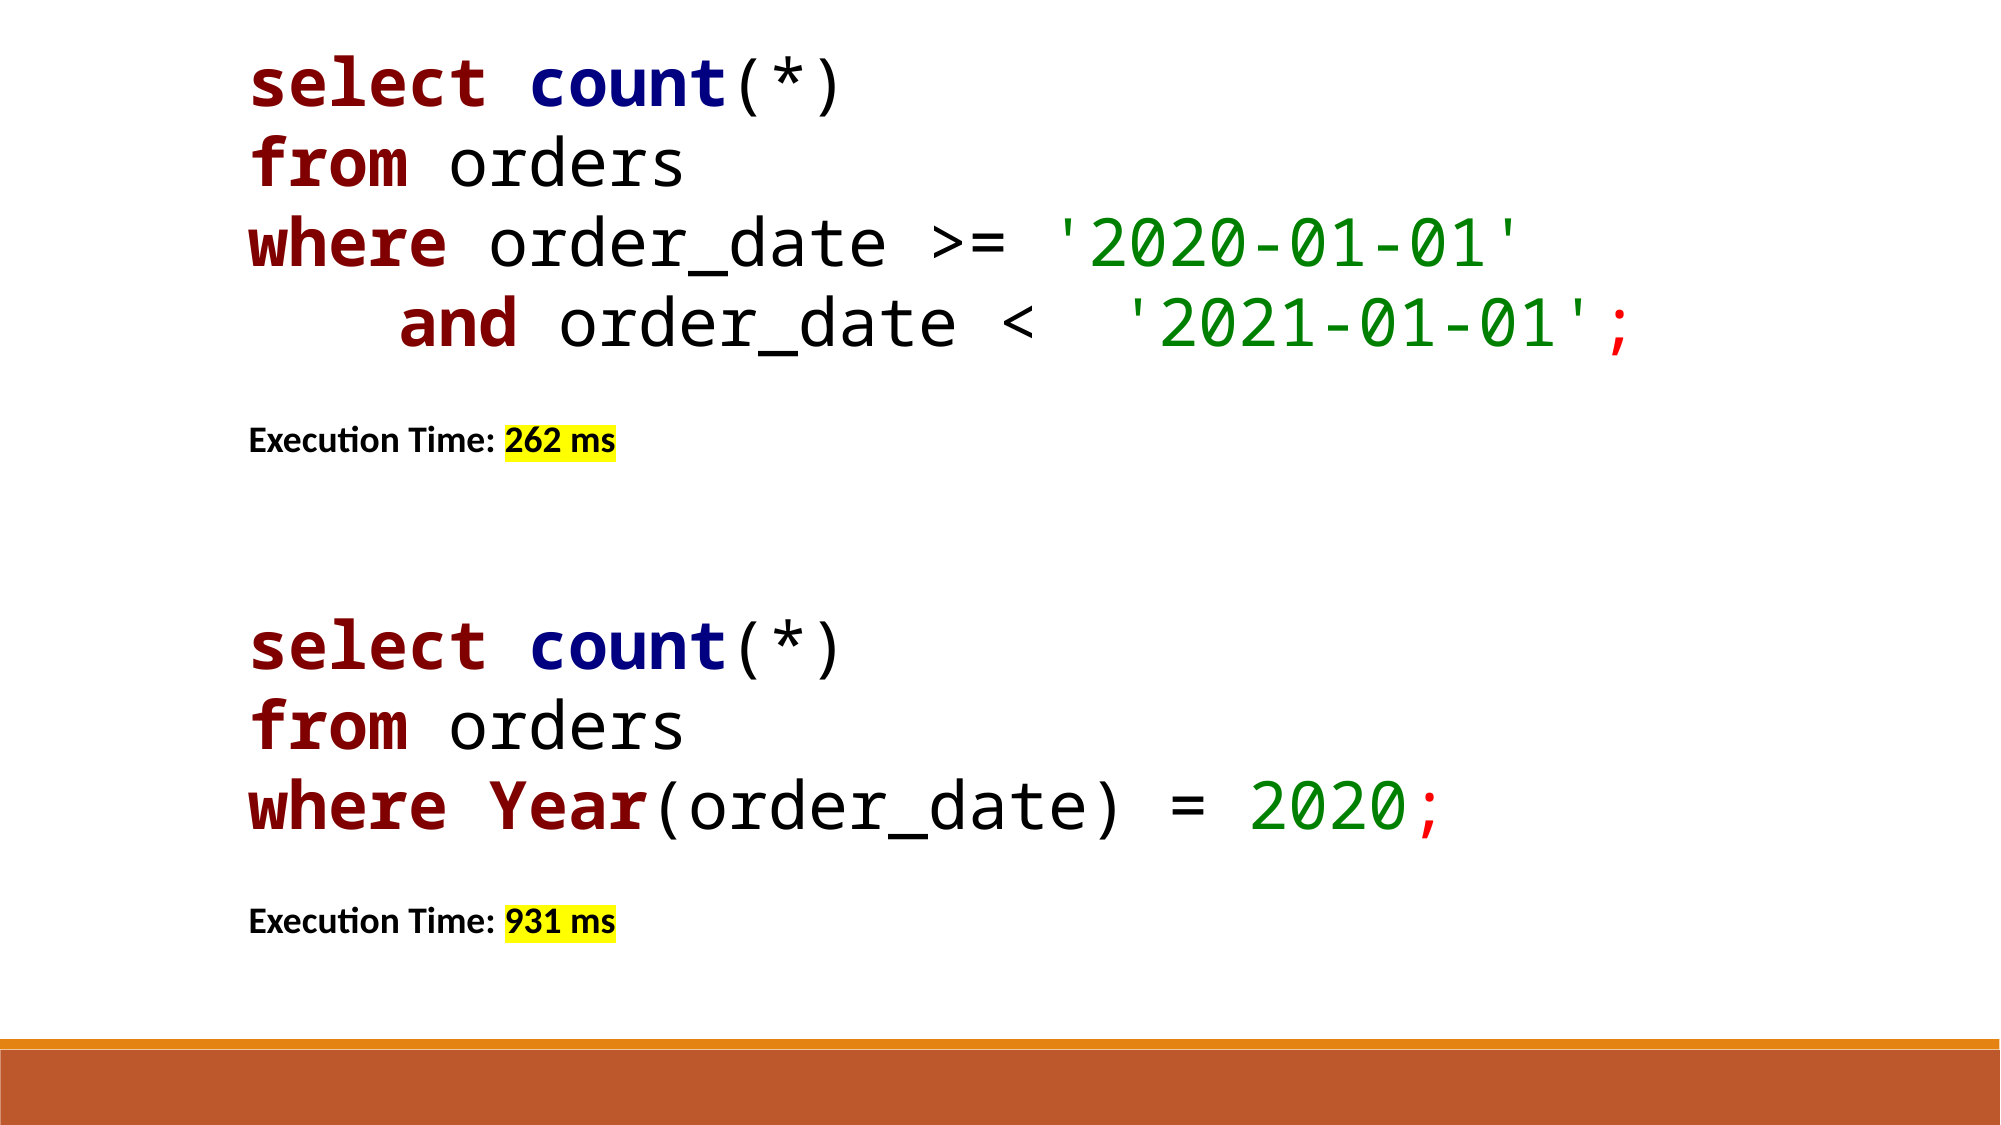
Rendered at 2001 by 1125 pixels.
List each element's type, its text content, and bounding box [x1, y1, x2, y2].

text_box select count(*) from orders where order_date >= '2020-01-01' and order_date < '2021-01-01'; [233, 32, 1783, 367]
text_box select count(*) from orders where Year(order_date) = 2020; [233, 595, 1600, 850]
text_box Execution Time: 262 ms [233, 408, 1234, 468]
text_box Execution Time: 931 ms [233, 888, 1234, 949]
